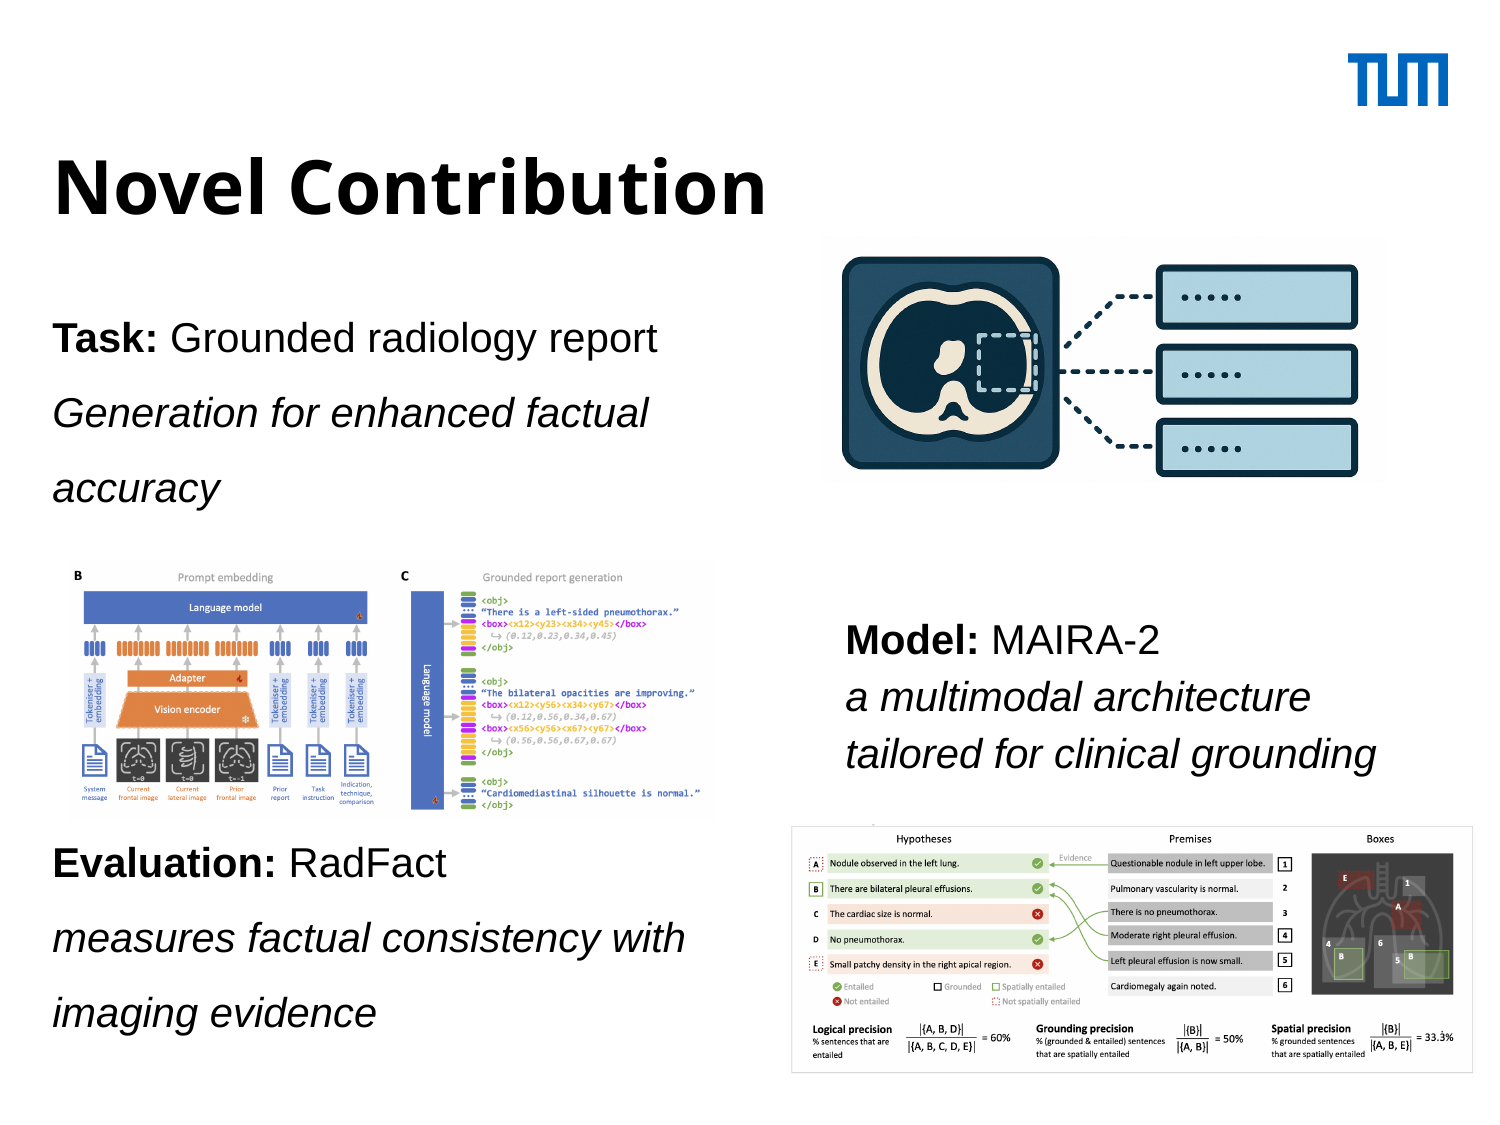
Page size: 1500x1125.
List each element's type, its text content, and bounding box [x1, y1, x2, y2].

picture [788, 824, 1476, 1080]
picture [822, 235, 1386, 483]
picture [66, 560, 714, 821]
text_box Model: MAIRA-2 a multimodal architecture tailored for clinical grounding [845, 338, 1409, 822]
title Novel Contribution [52, 162, 1449, 235]
list Task: Grounded radiology report Generation for enhanced factual accuracy Evaluation: RadFact measures factual consistency with imaging evidence [52, 285, 725, 1040]
